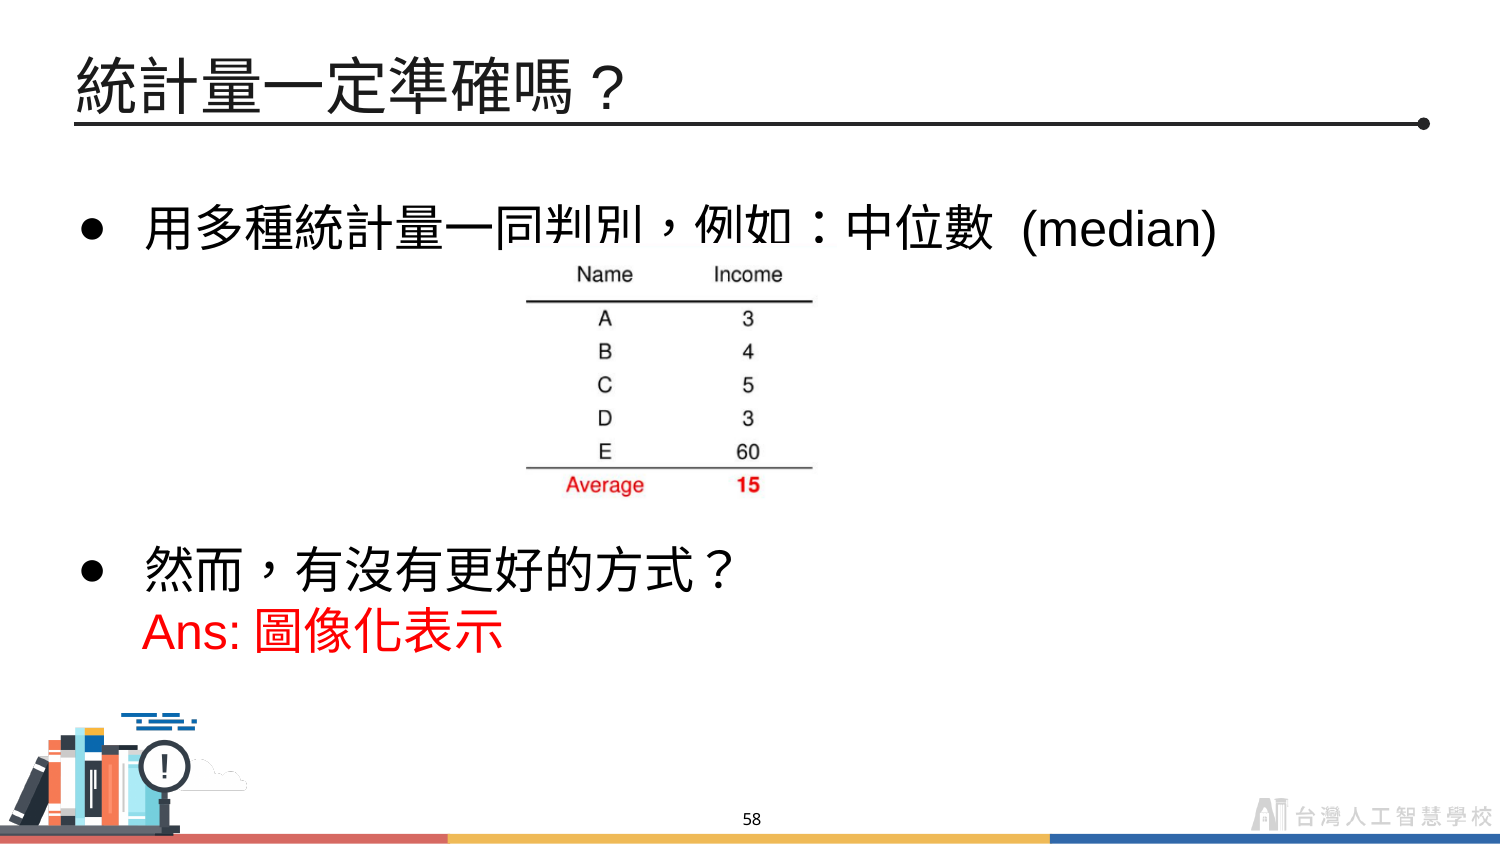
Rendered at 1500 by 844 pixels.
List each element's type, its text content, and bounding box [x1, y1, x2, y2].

title 統計量一定準確嗎? [75, 44, 781, 139]
slide_number ‹#› [712, 804, 792, 844]
text_box Ans:圖像化表示 [126, 584, 1115, 700]
picture [0, 713, 247, 836]
picture [507, 243, 837, 533]
text_box 用多種統計量一同判別，例如：中位數 (median) 然而，有沒有更好的方式？ [75, 186, 1464, 480]
